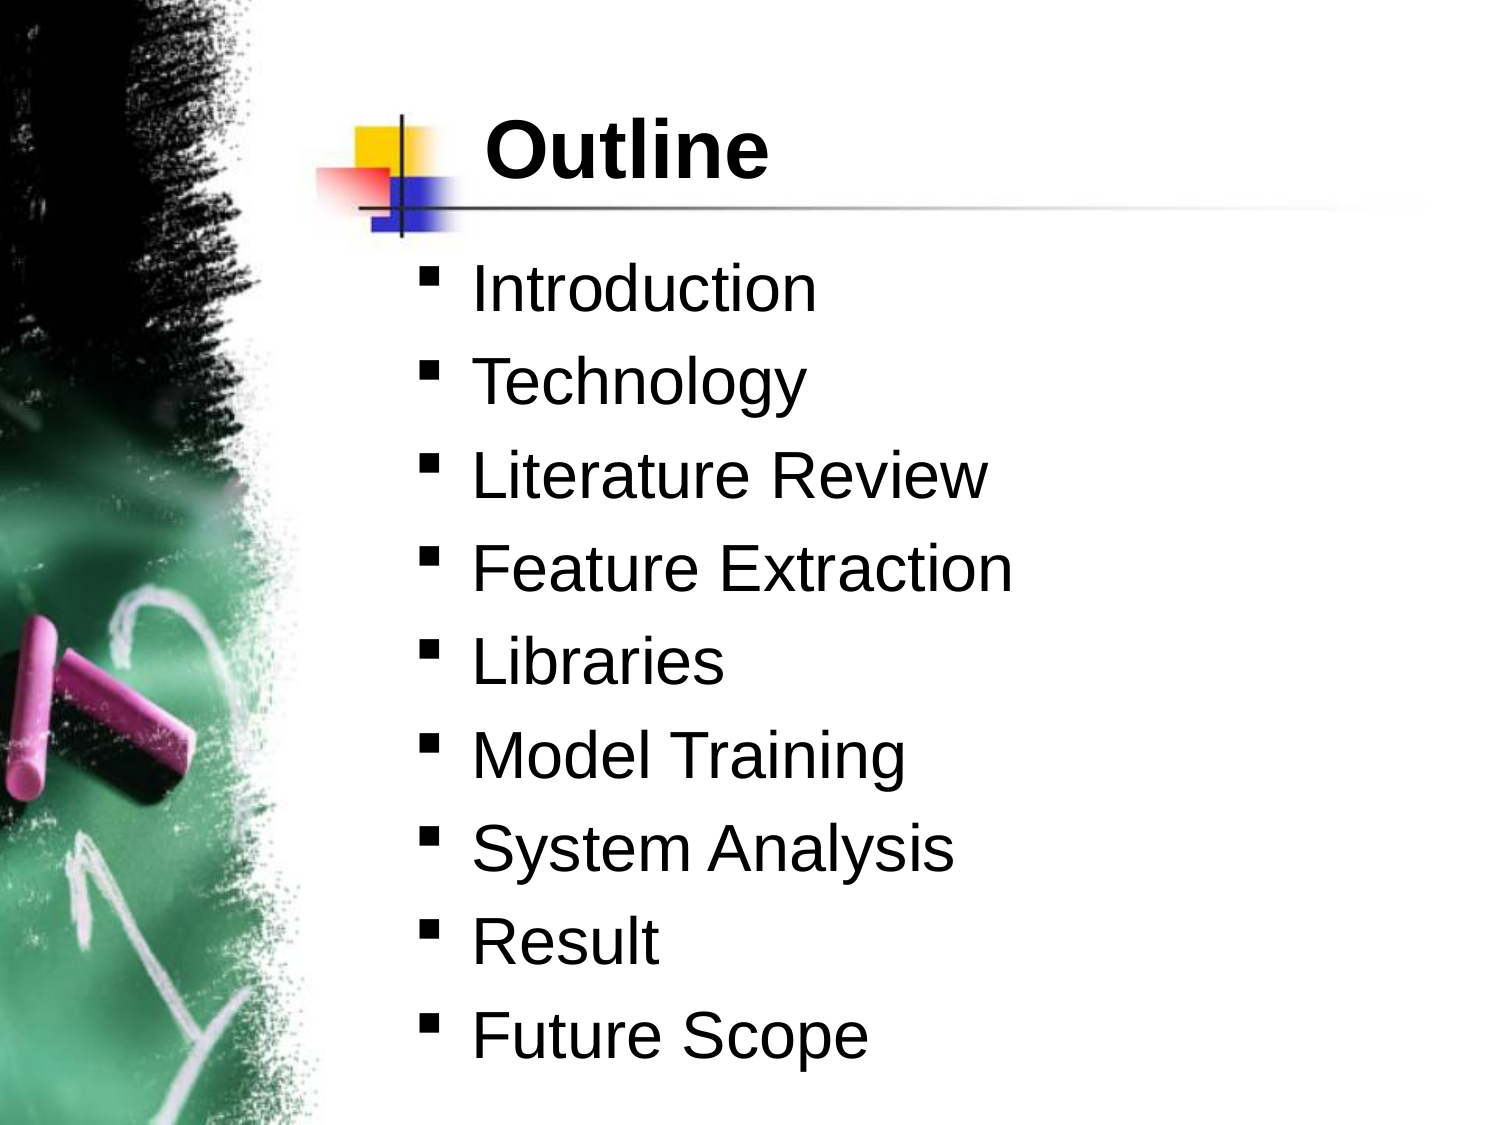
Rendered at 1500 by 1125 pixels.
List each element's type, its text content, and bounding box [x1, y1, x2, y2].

text_box Outline [399, 87, 1500, 188]
picture [0, 0, 1500, 1125]
text_box Introduction Technology Literature Review Feature Extraction Libraries Model Training System Analysis Result Future Scope [399, 237, 1500, 1125]
